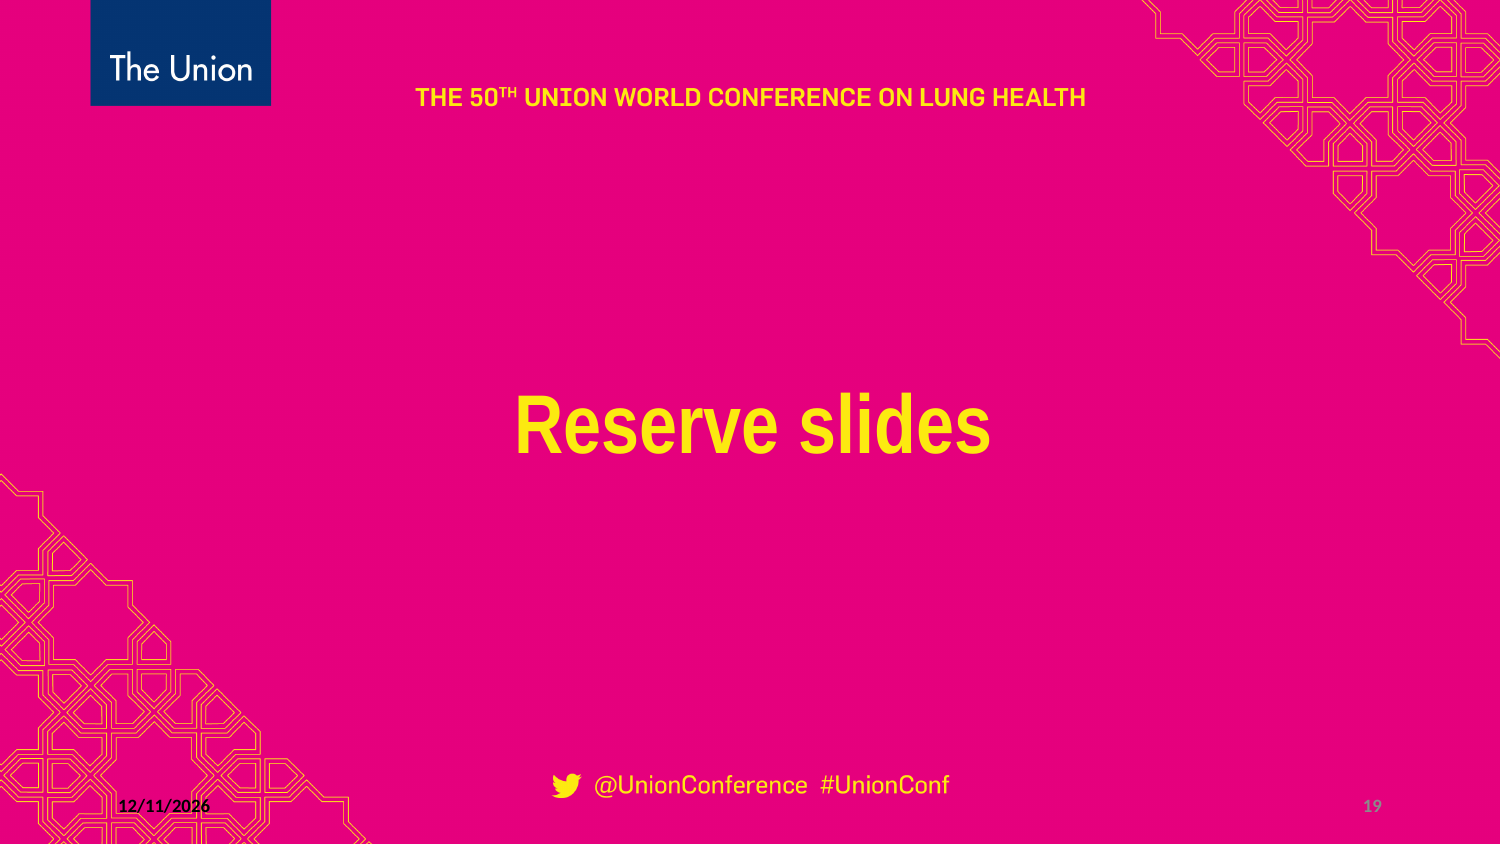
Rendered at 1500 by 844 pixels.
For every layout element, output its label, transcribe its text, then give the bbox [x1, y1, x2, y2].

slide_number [103, 782, 441, 827]
picture [0, 0, 1500, 844]
text_box Reserve slides [196, 197, 1311, 644]
slide_number 19 [1059, 782, 1397, 827]
